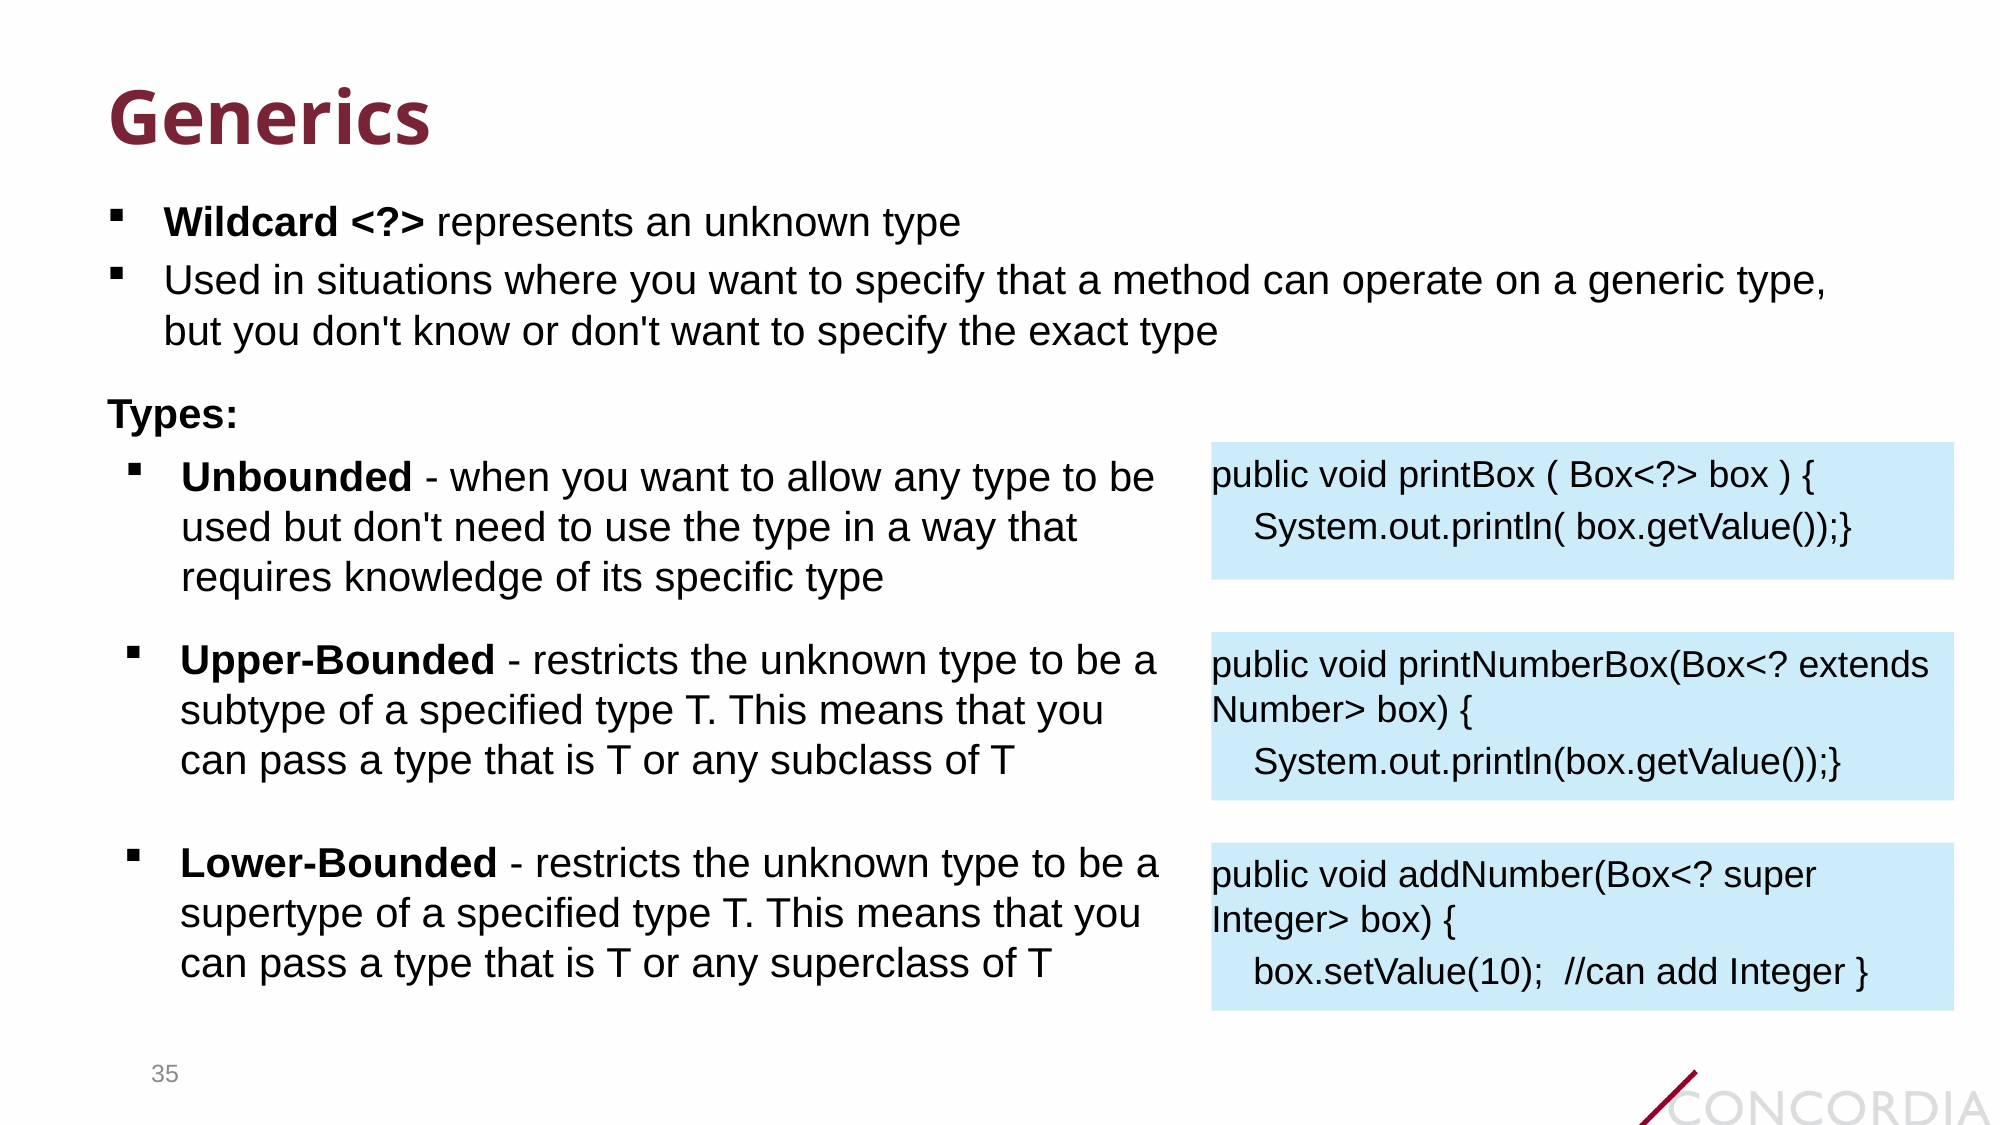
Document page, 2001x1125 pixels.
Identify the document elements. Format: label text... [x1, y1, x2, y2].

text_box Upper-Bounded - restricts the unknown type to be a subtype of a specified type T. This means that you can pass a type that is T or any subclass of T [123, 625, 1195, 809]
list Wildcard <?> represents an unknown type Used in situations where you want to specify that a method can operate on a generic type, but you don't know or don't want to specify the exact type Types: [107, 187, 1875, 443]
text_box public void printNumberBox(Box<? extends Number> box) { System.out.println(box.getValue());} [1211, 632, 1955, 801]
text_box Lower-Bounded - restricts the unknown type to be a supertype of a specified type T. This means that you can pass a type that is T or any superclass of T [123, 828, 1212, 1011]
text_box Unbounded - when you want to allow any type to be used but don't need to use the type in a way that requires knowledge of its specific type [125, 442, 1213, 662]
slide_number 35 [123, 1042, 195, 1103]
text_box public void printBox ( Box<?> box ) { System.out.println( box.getValue());} [1213, 442, 1955, 580]
picture [0, 0, 2001, 1125]
text_box public void addNumber(Box<? super Integer> box) { box.setValue(10); //can add Integer } [1211, 842, 1955, 1011]
title Generics [107, 62, 1808, 187]
